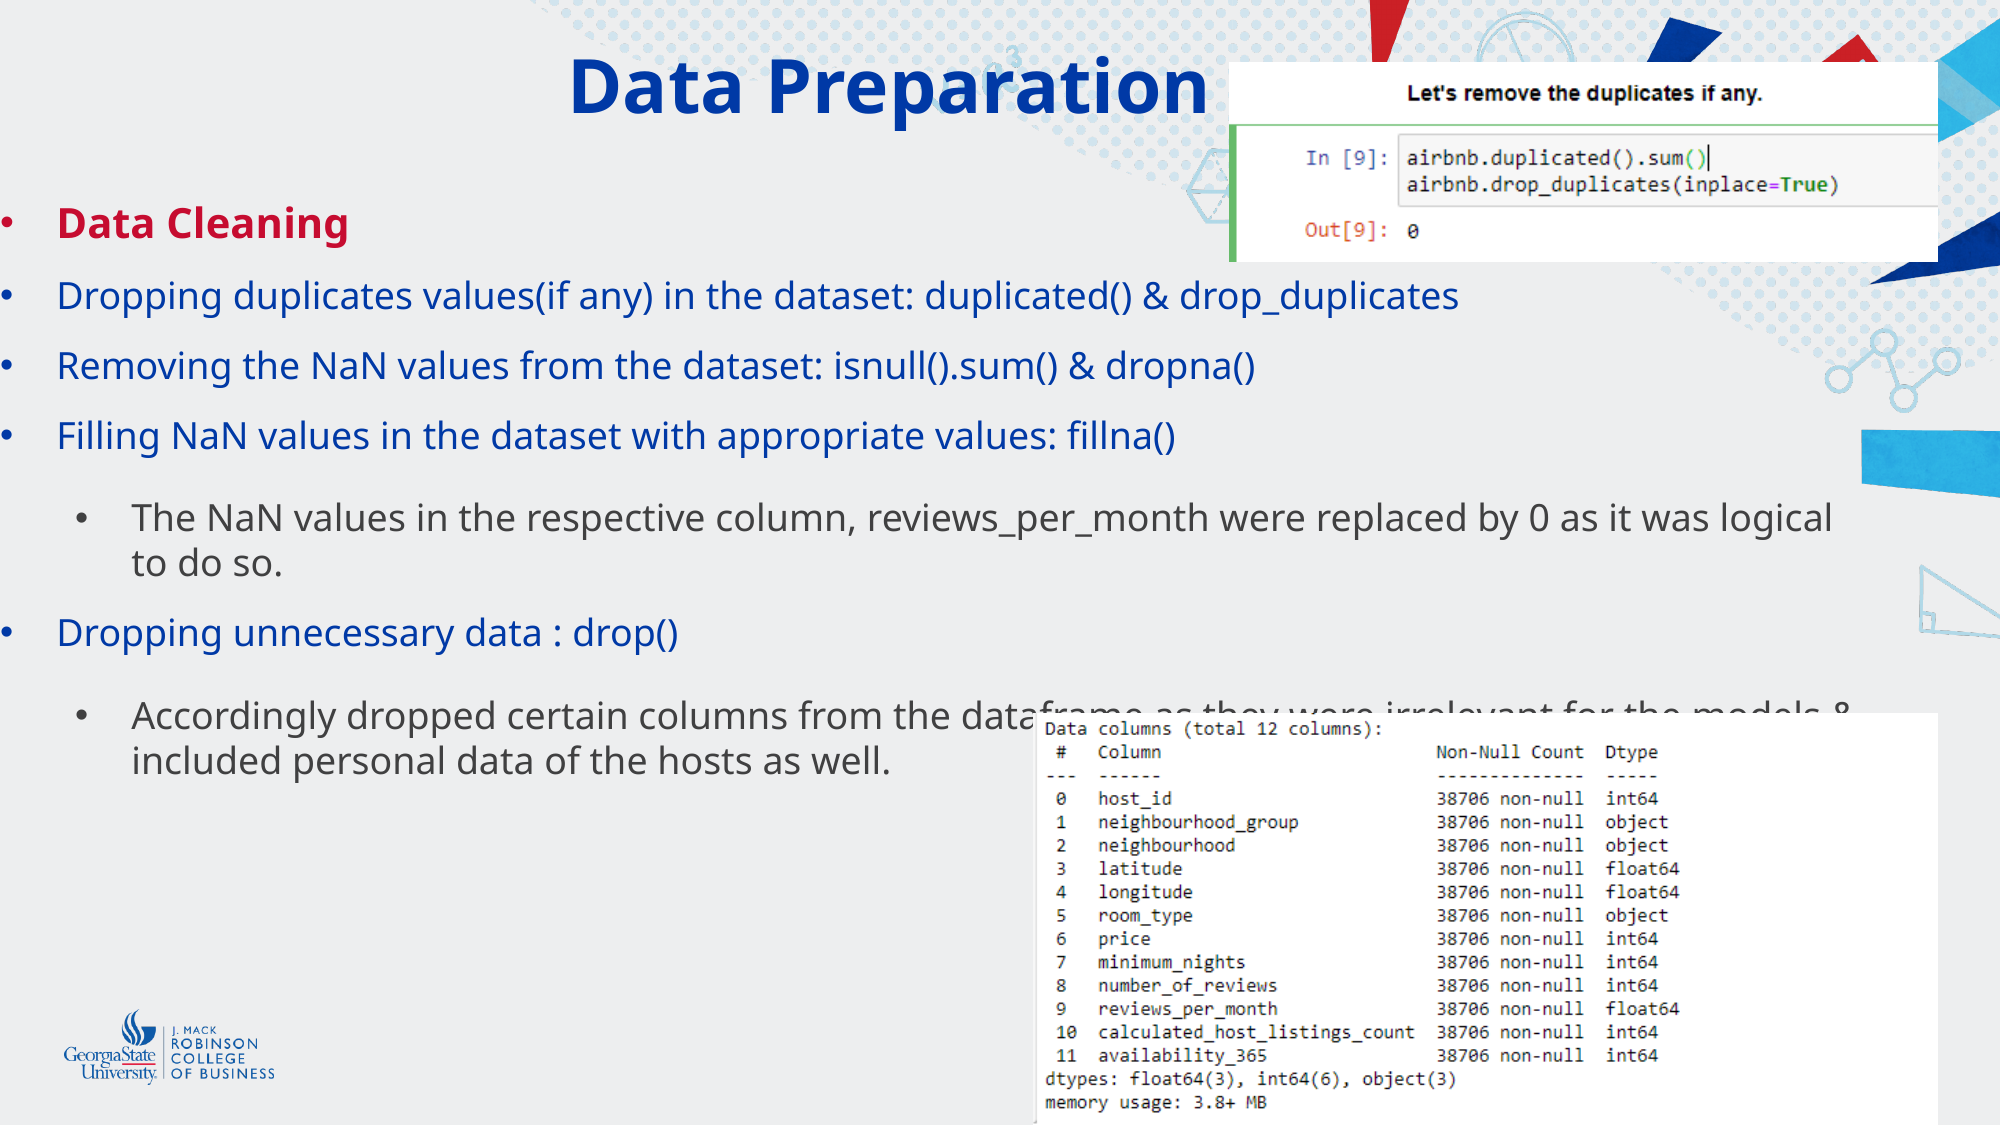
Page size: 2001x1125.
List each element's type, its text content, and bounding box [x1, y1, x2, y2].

list Data Cleaning Dropping duplicates values(if any) in the dataset: duplicated() & drop_duplicates Removing the NaN values from the dataset: isnull().sum() & dropna() Filling NaN values in the dataset with appropriate values: fillna() The NaN values in the respective column, reviews_per_month were replaced by 0 as it was logical to do so. Dropping unnecessary data : drop() Accordingly dropped certain columns from the dataframe as they were irrelevant for the models & included personal data of the hosts as well. [0, 196, 1875, 882]
picture [0, 0, 2000, 1125]
title Data Preparation [0, 47, 1827, 130]
